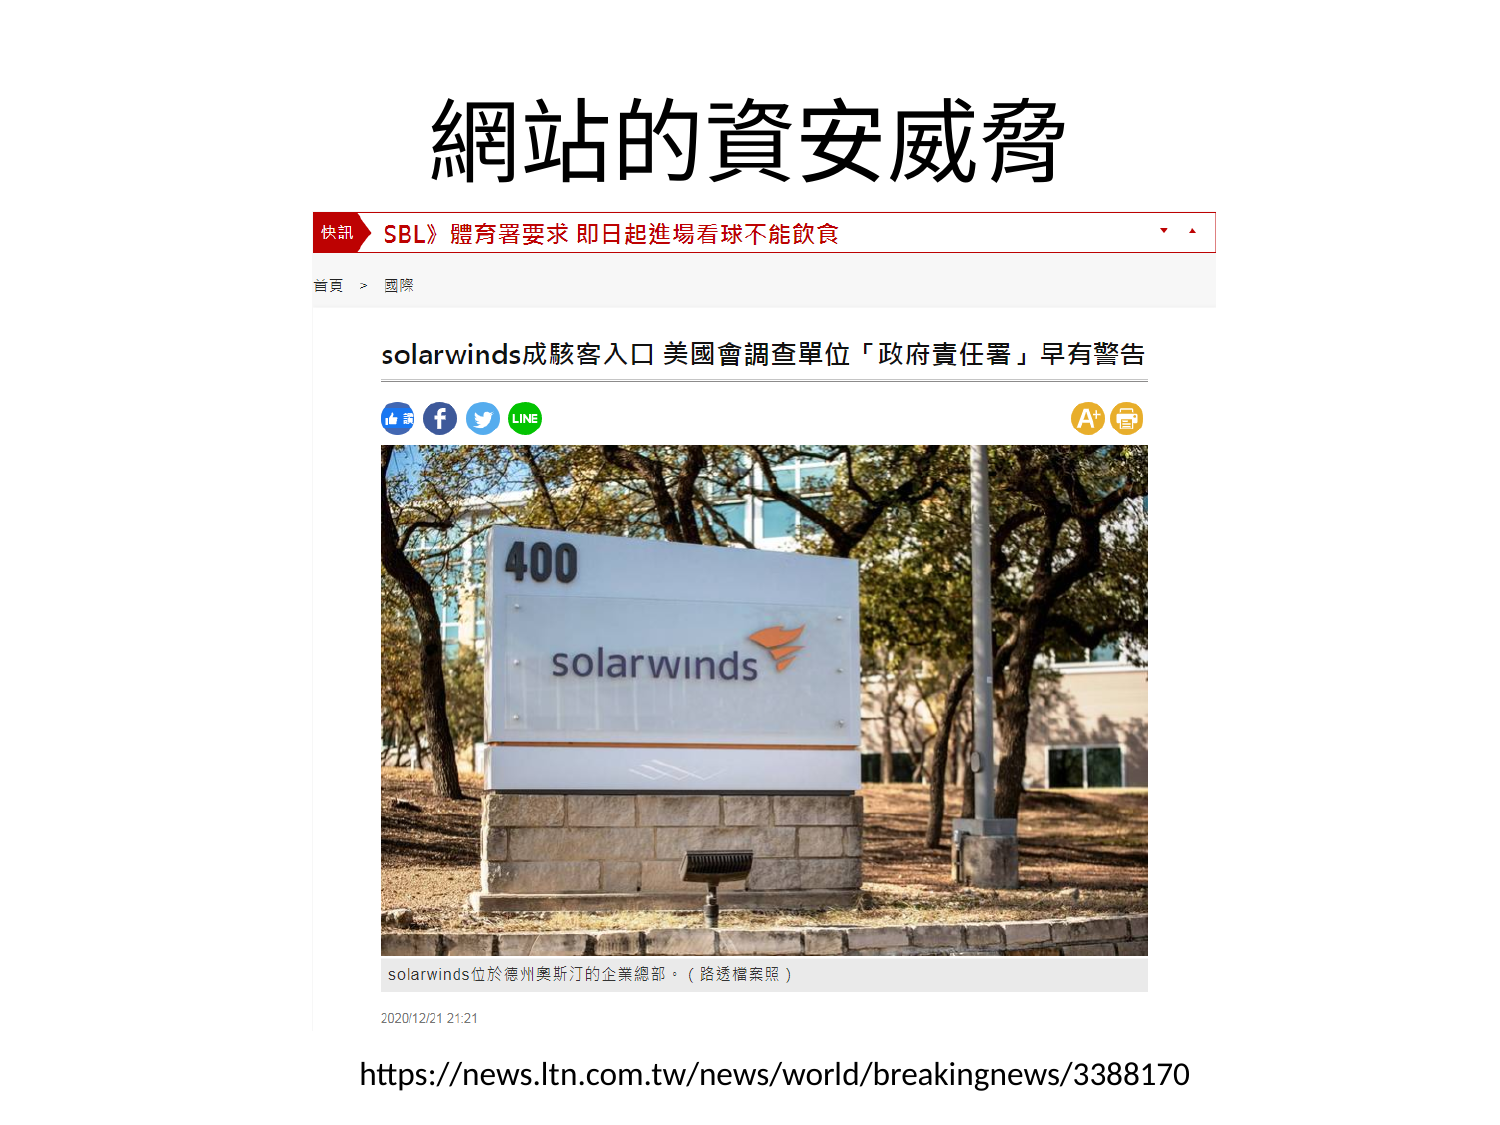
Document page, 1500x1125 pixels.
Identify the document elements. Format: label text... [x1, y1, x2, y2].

list https://news.ltn.com.tw/news/world/breakingnews/3388170 [100, 1044, 1451, 1125]
title 網站的資安威脅 [75, 45, 1425, 233]
picture [312, 211, 1216, 1031]
